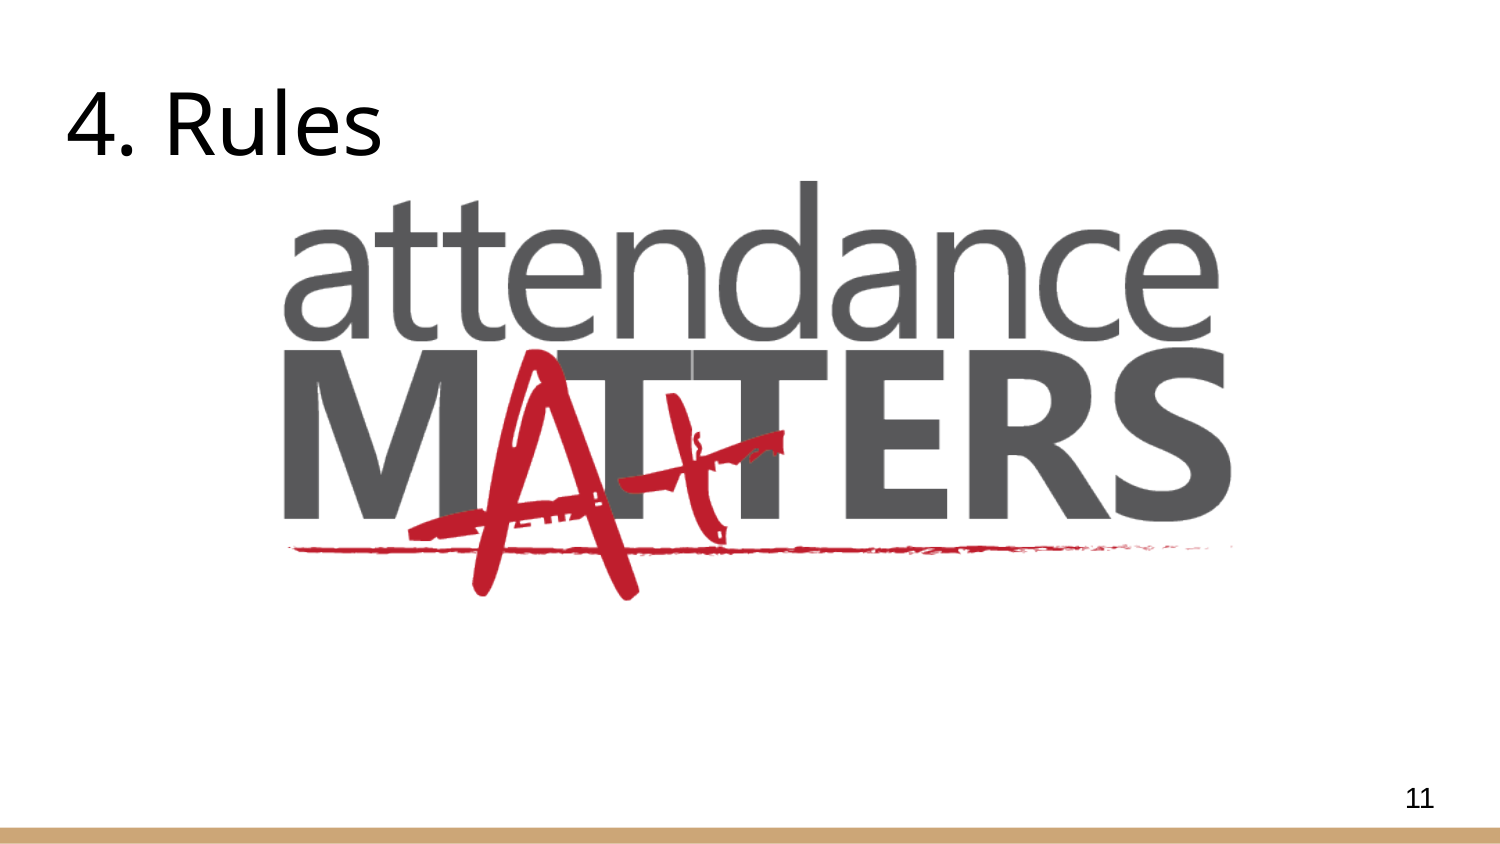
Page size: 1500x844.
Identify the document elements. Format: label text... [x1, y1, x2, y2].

slide_number ‹#› [1389, 764, 1480, 830]
picture [264, 156, 1236, 688]
title 4. Rules [51, 51, 1449, 189]
